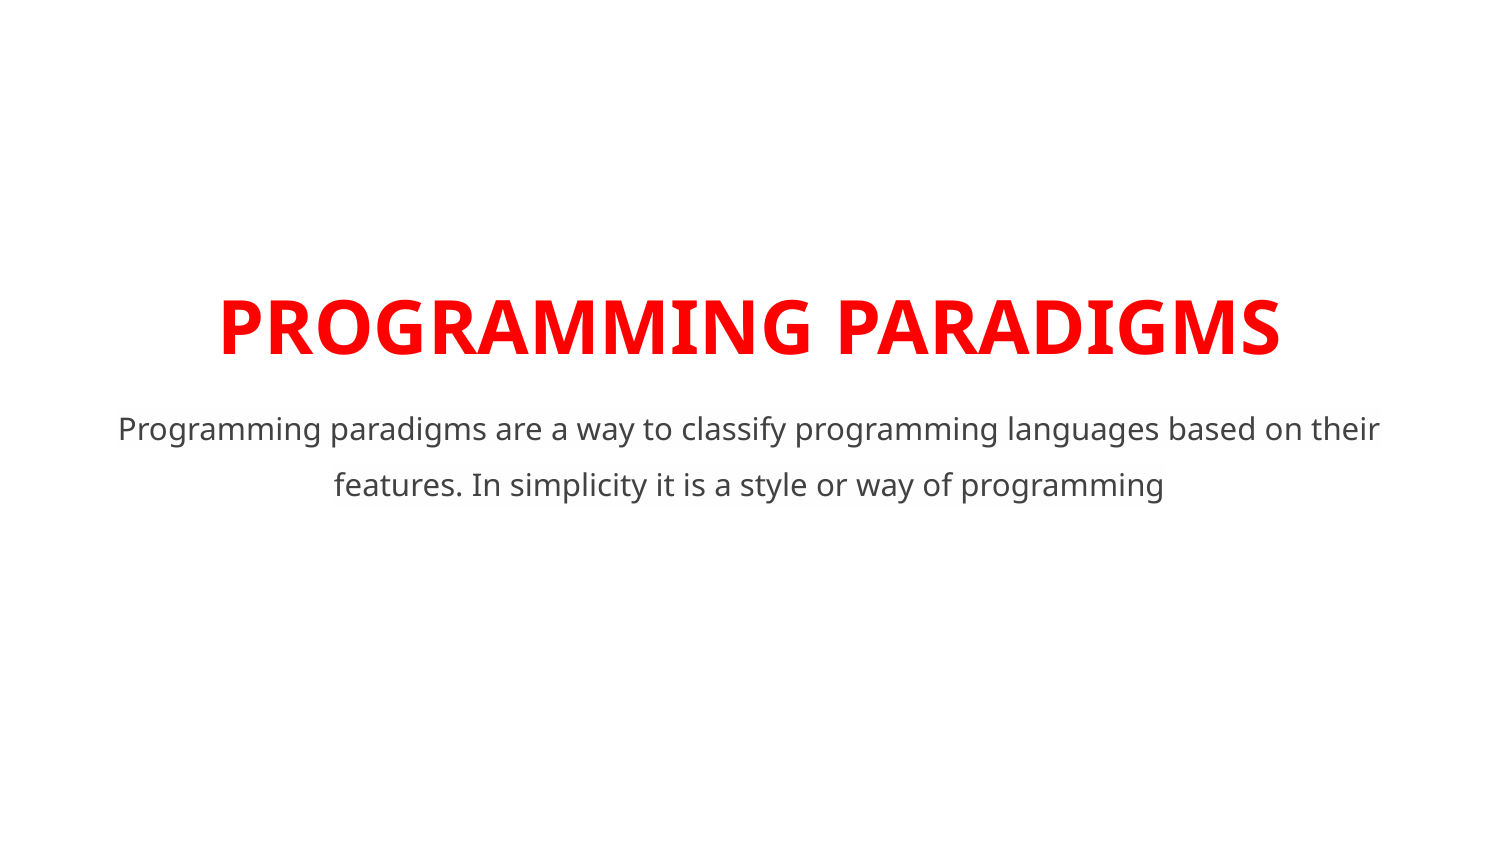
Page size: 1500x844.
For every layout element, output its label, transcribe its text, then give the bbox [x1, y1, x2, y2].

title PROGRAMMING PARADIGMS Programming paradigms are a way to classify programming languages based on their features. In simplicity it is a style or way of programming [51, 219, 1449, 625]
